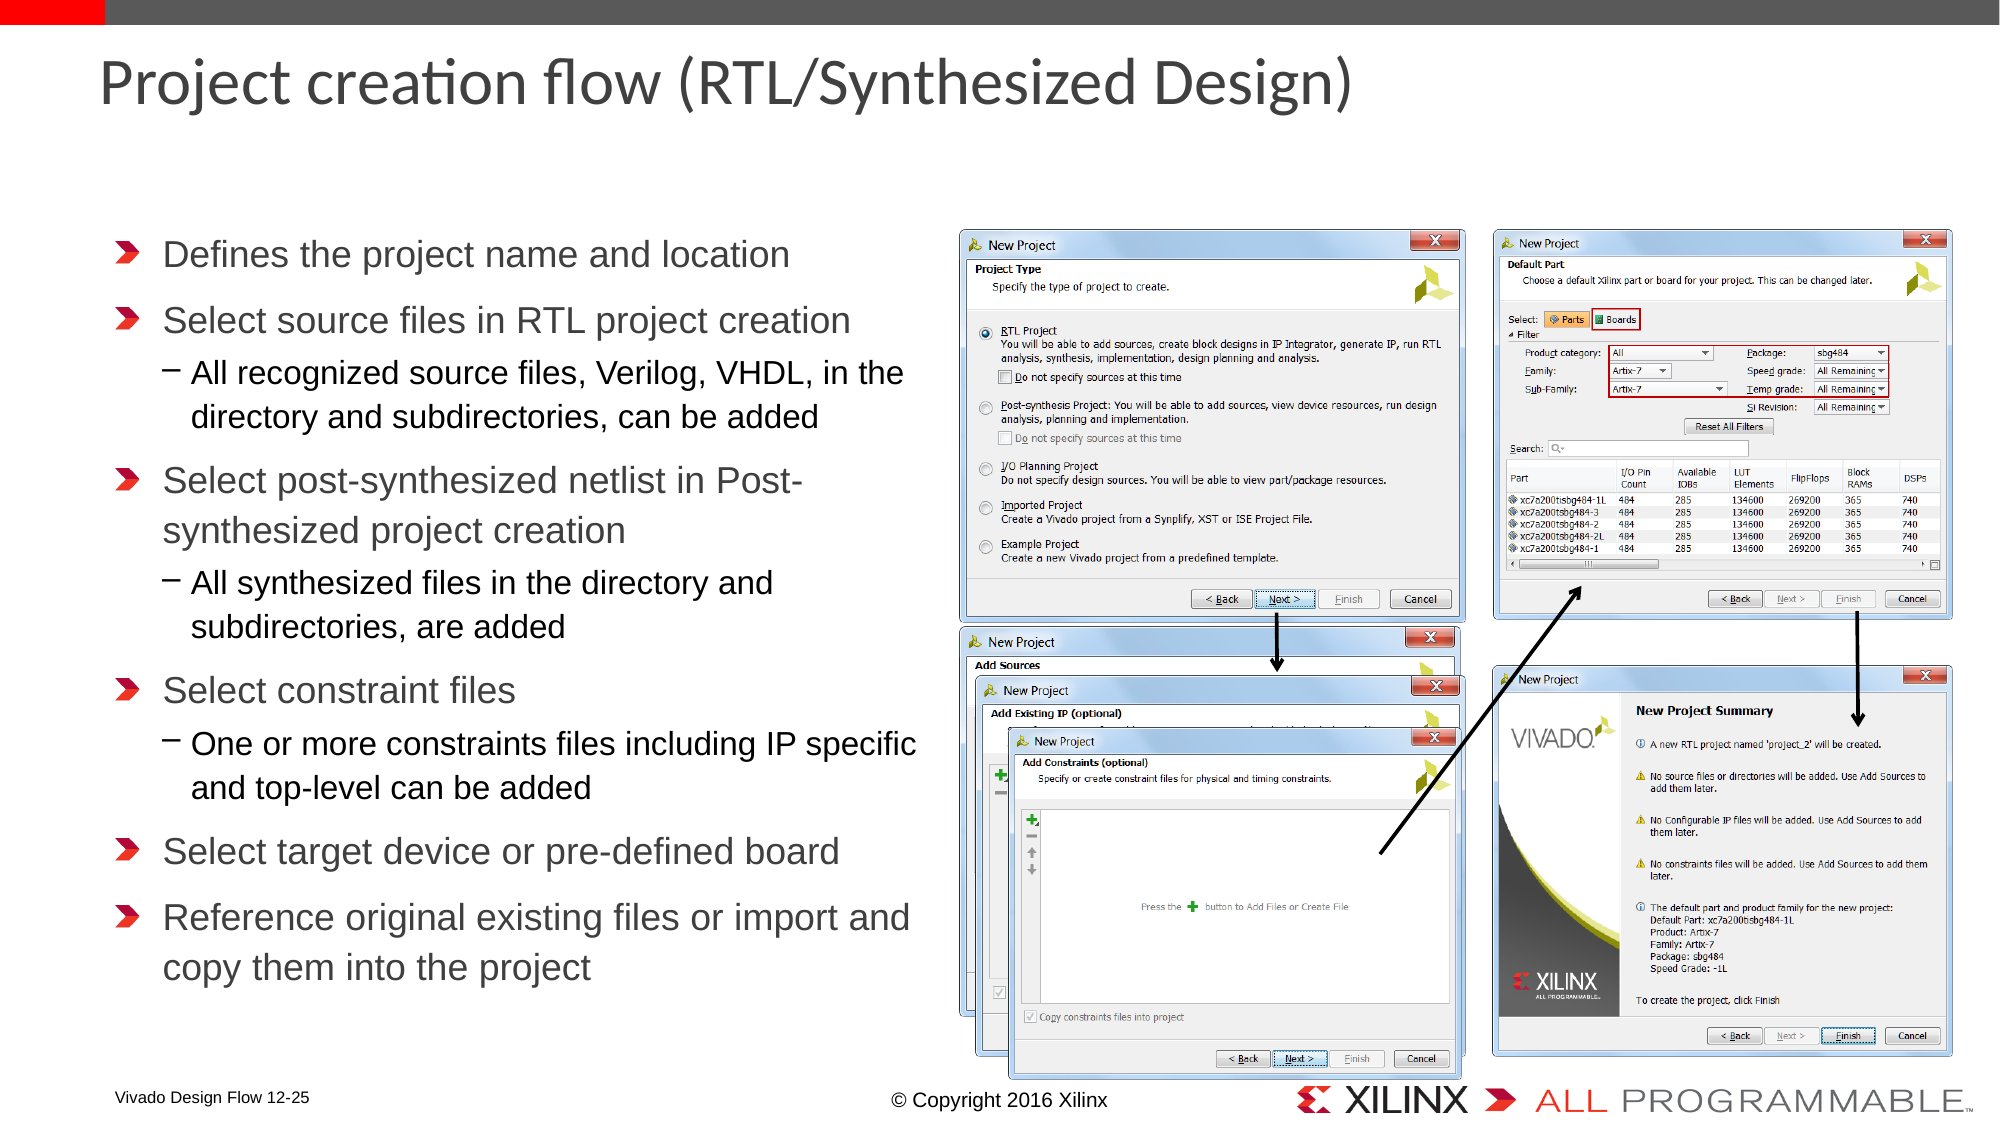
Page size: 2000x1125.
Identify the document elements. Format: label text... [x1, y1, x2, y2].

list Defines the project name and location Select source files in RTL project creation All recognized source files, Verilog, VHDL, in the directory and subdirectories, can be added Select post-synthesized netlist in Post-synthesized project creation All synthesized files in the directory and subdirectories, are added Select constraint files One or more constraints files including IP specific and top-level can be added Select target device or pre-defined board Reference original existing files or import and copy them into the project [99, 217, 944, 918]
picture [1317, 1086, 1973, 1113]
picture [114, 837, 140, 861]
picture [114, 904, 140, 928]
picture [959, 626, 1466, 1080]
picture [114, 467, 140, 491]
picture [1493, 228, 1954, 621]
title Project creation flow (RTL/Synthesized Design) [99, 34, 1900, 122]
picture [959, 228, 1466, 624]
footer © Copyright 2016 Xilinx [683, 1079, 1317, 1120]
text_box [1379, 585, 1582, 855]
slide_number Vivado Design Flow 12-25 [99, 1079, 452, 1125]
picture [114, 306, 140, 330]
picture [1492, 664, 1954, 1057]
picture [114, 677, 140, 701]
picture [114, 240, 140, 264]
